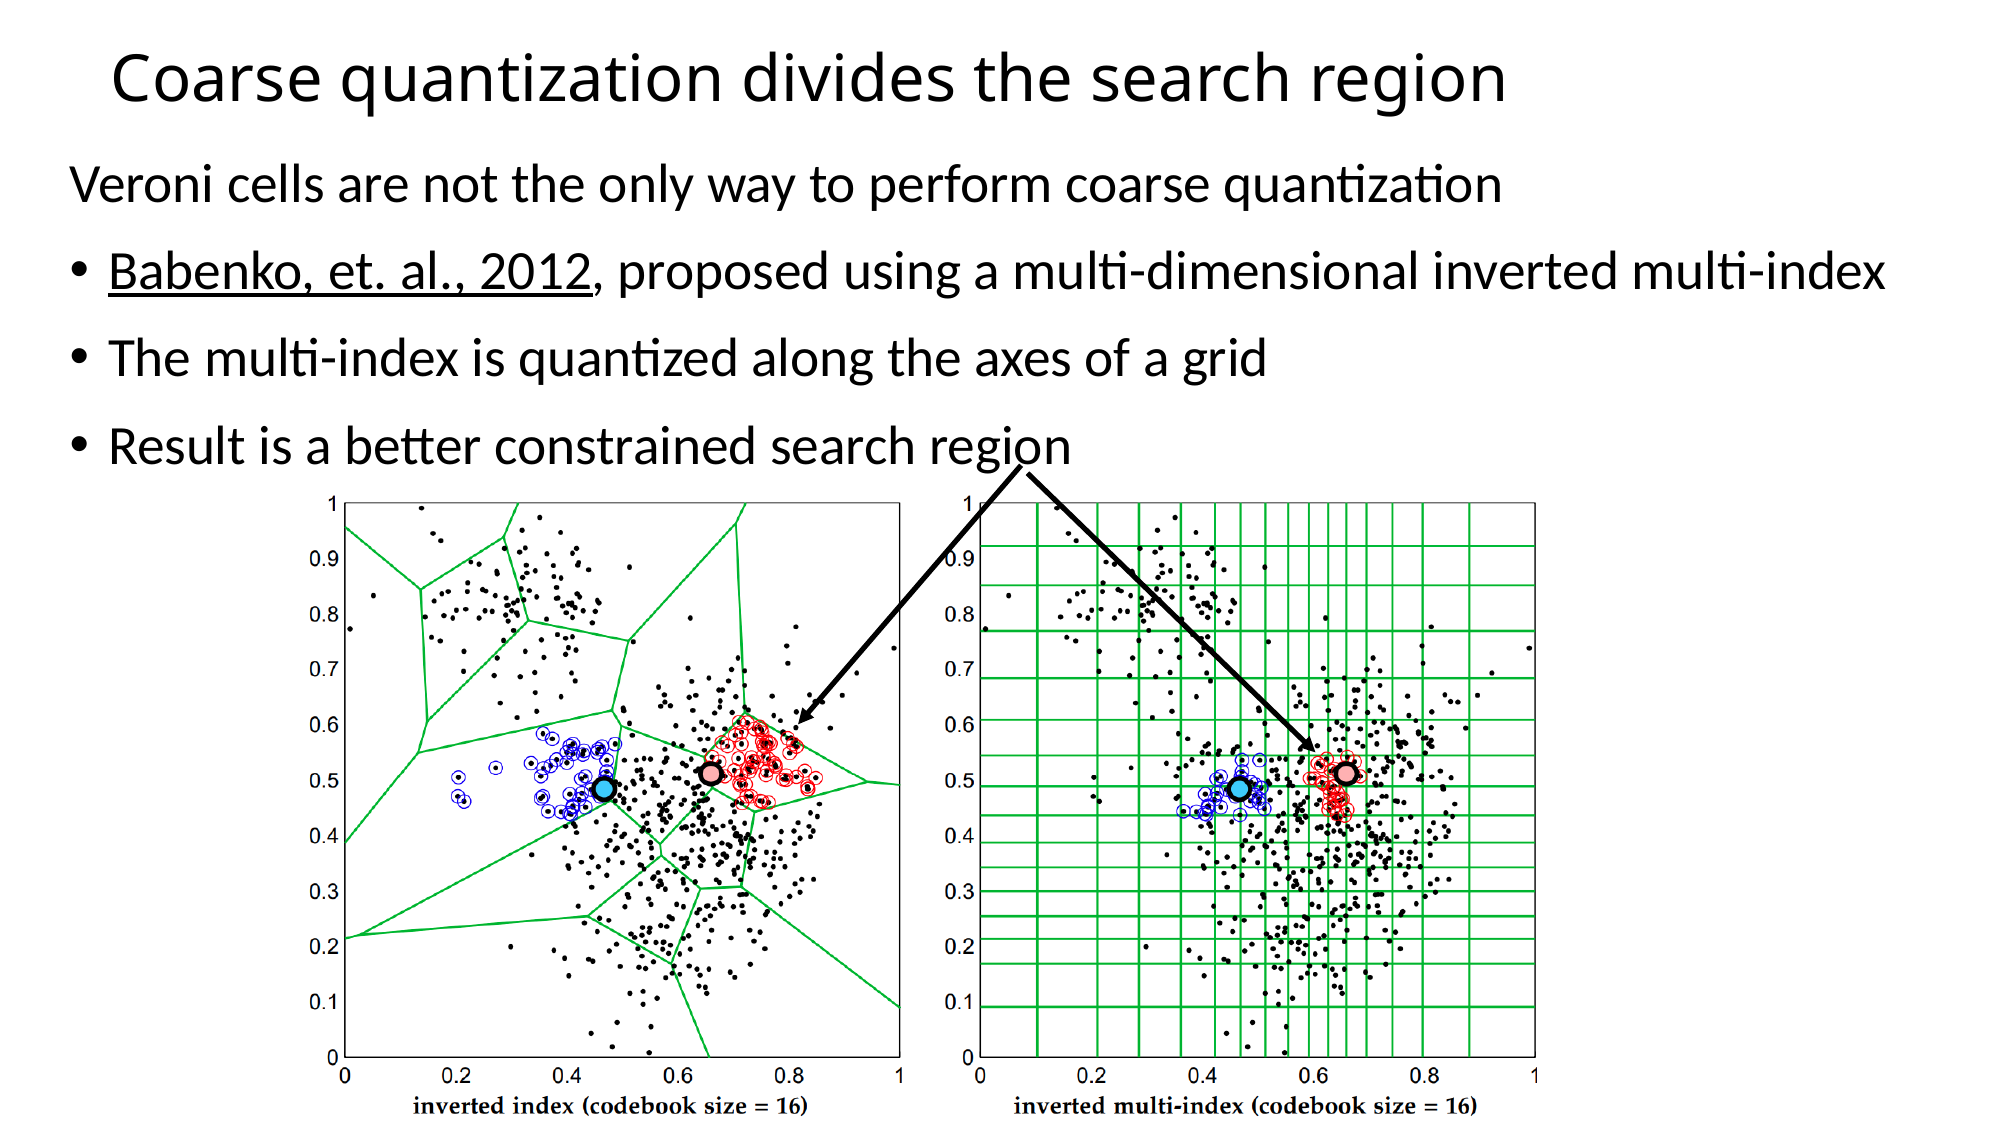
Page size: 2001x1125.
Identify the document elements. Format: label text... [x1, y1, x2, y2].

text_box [798, 465, 1022, 725]
title Coarse quantization divides the search region [95, 36, 1821, 124]
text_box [1027, 473, 1316, 753]
list Veroni cells are not the only way to perform coarse quantization Babenko, et. al., 2012, proposed using a multi-dimensional inverted multi-index The multi-index is quantized along the axes of a grid Result is a better constrained search region [54, 146, 1914, 489]
picture [296, 488, 1544, 1124]
